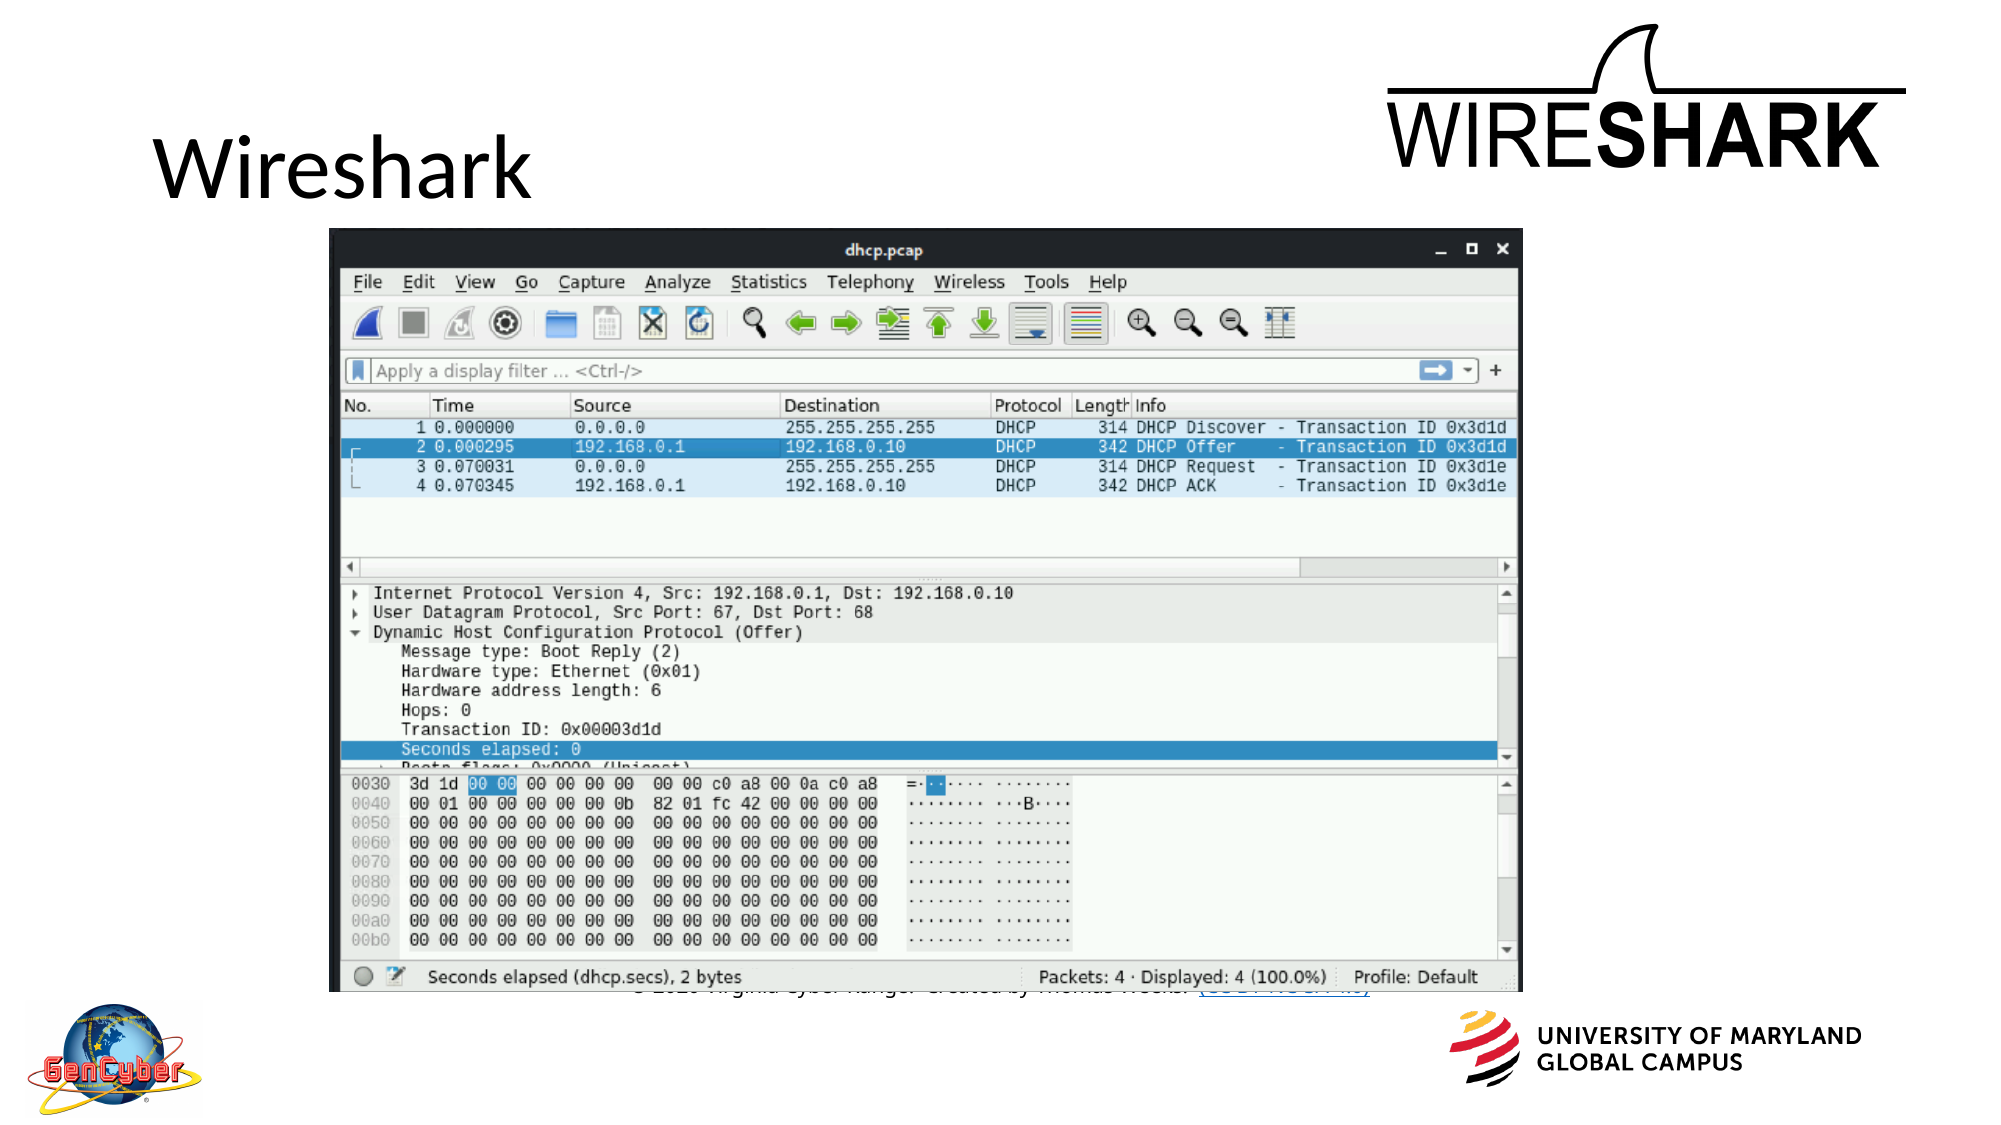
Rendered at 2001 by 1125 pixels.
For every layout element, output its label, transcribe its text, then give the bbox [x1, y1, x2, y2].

text_box © 2020 Virginia Cyber Range. Created by Thomas Weeks. (CC BY-NC-SA 4.0) [353, 961, 1647, 1009]
picture [1447, 1009, 1863, 1088]
picture [1384, 23, 1909, 169]
picture [329, 228, 1523, 992]
title Wireshark [137, 59, 1863, 278]
picture [25, 1000, 203, 1118]
